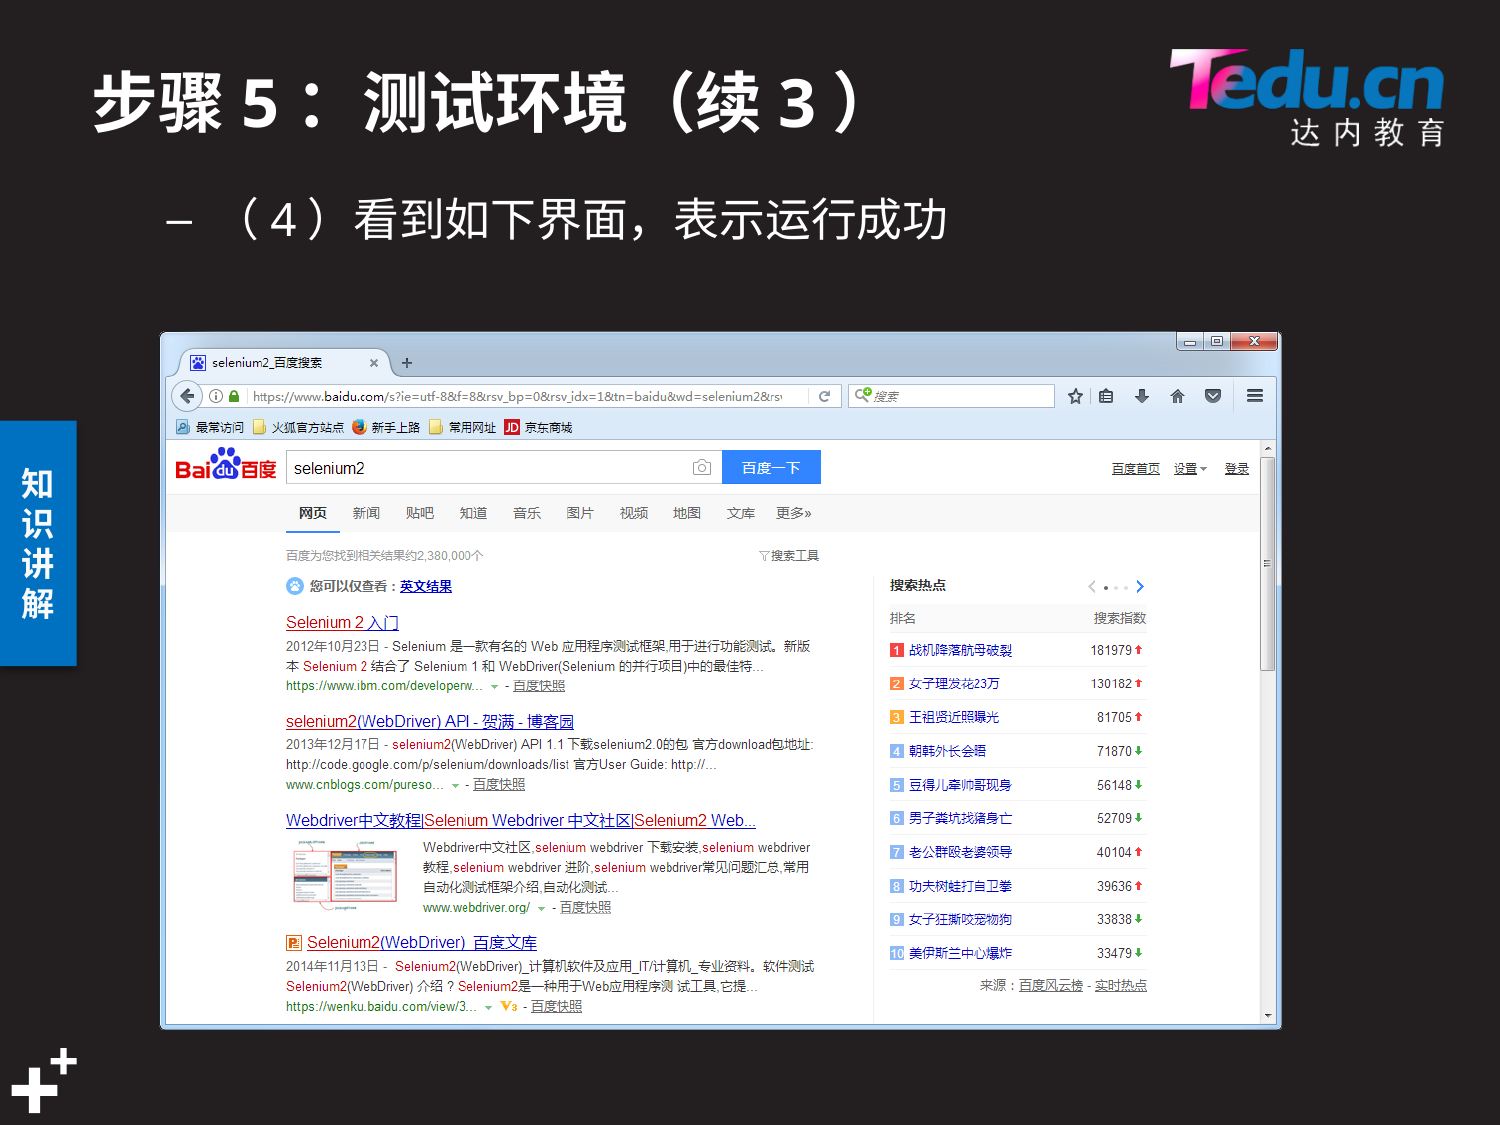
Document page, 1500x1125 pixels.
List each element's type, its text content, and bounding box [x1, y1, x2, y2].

list （4）看到如下界面，表示运行成功 [76, 172, 1400, 492]
picture [159, 331, 1282, 1030]
title 步骤5：测试环境（续3） [76, 42, 1188, 160]
picture [1157, 35, 1459, 162]
